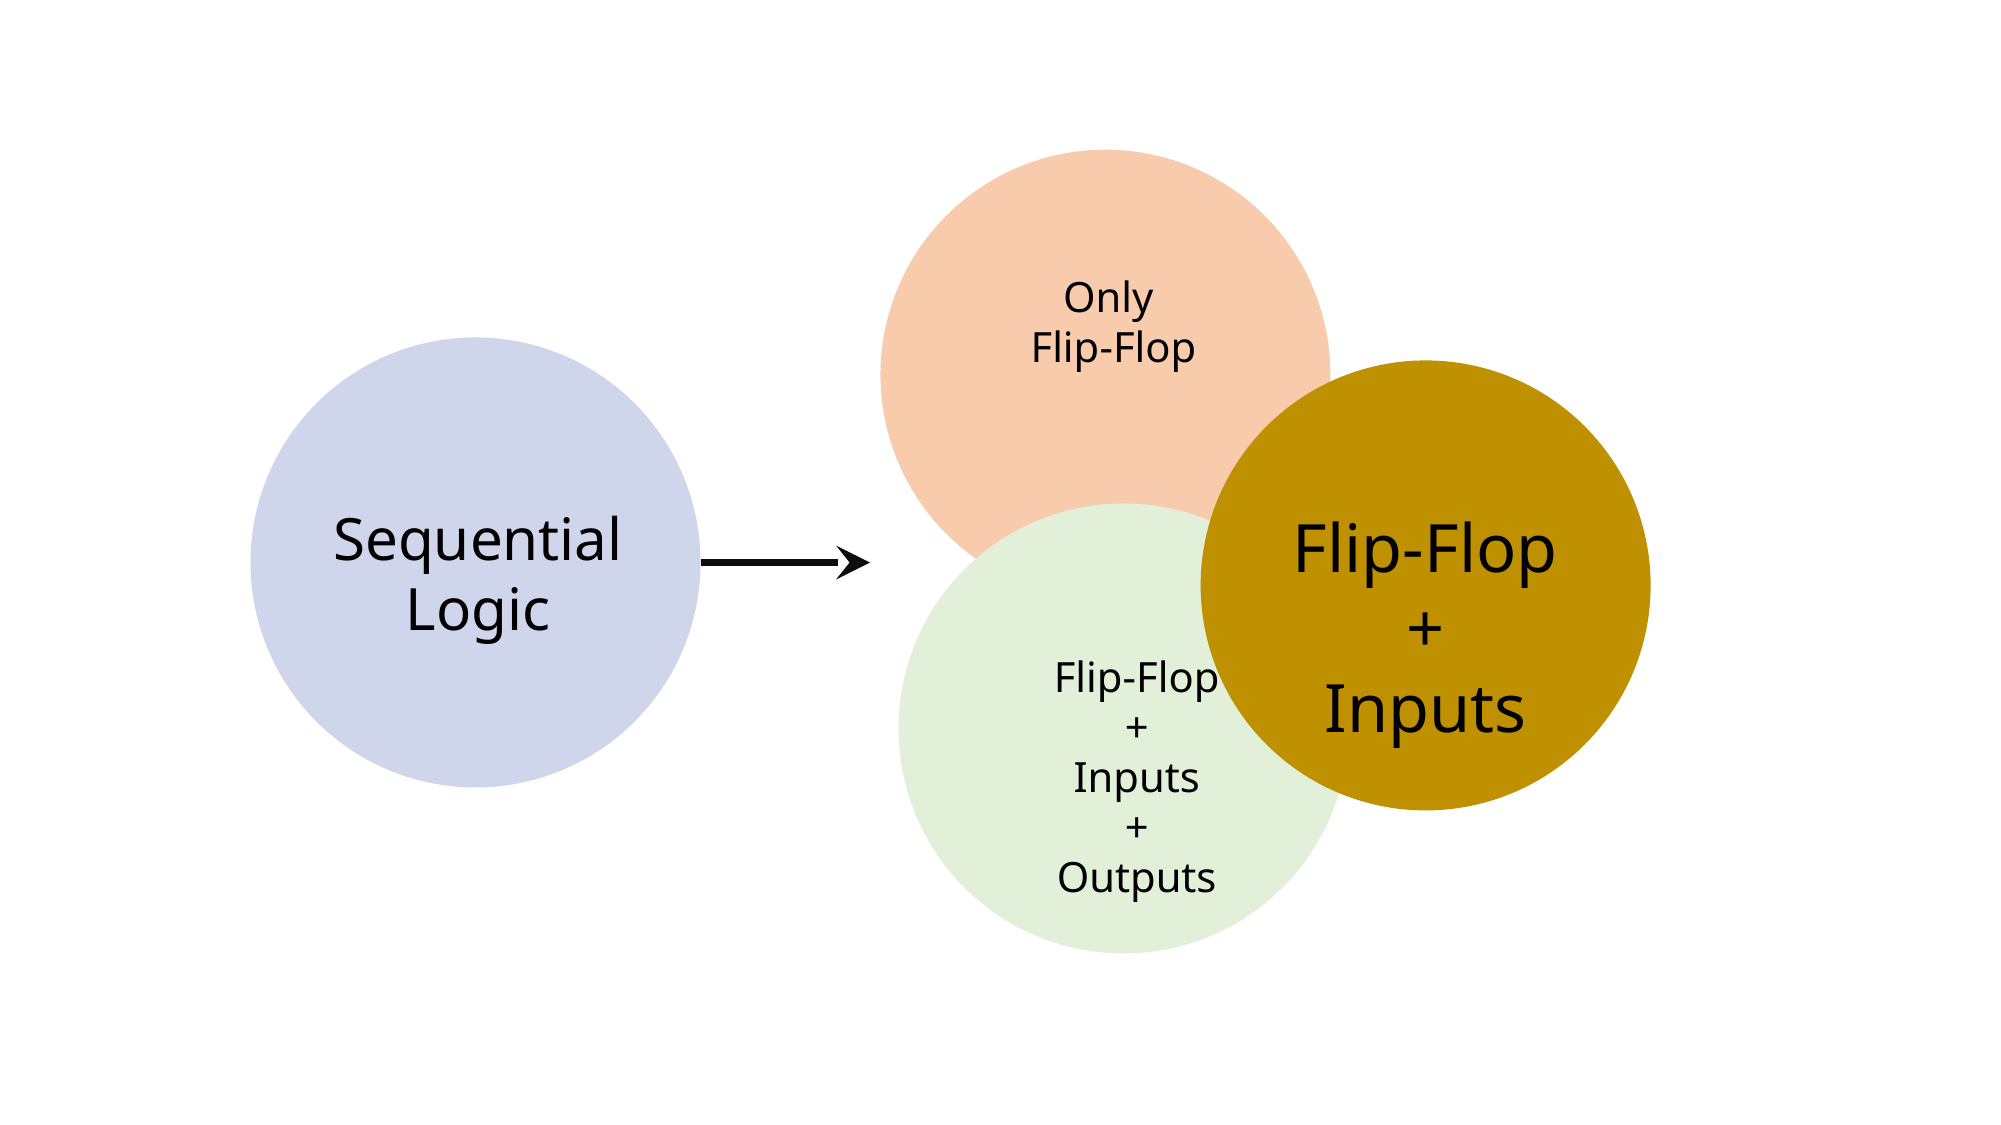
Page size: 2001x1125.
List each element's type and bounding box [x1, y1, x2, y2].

text_box [880, 149, 1651, 954]
text_box [250, 337, 870, 788]
